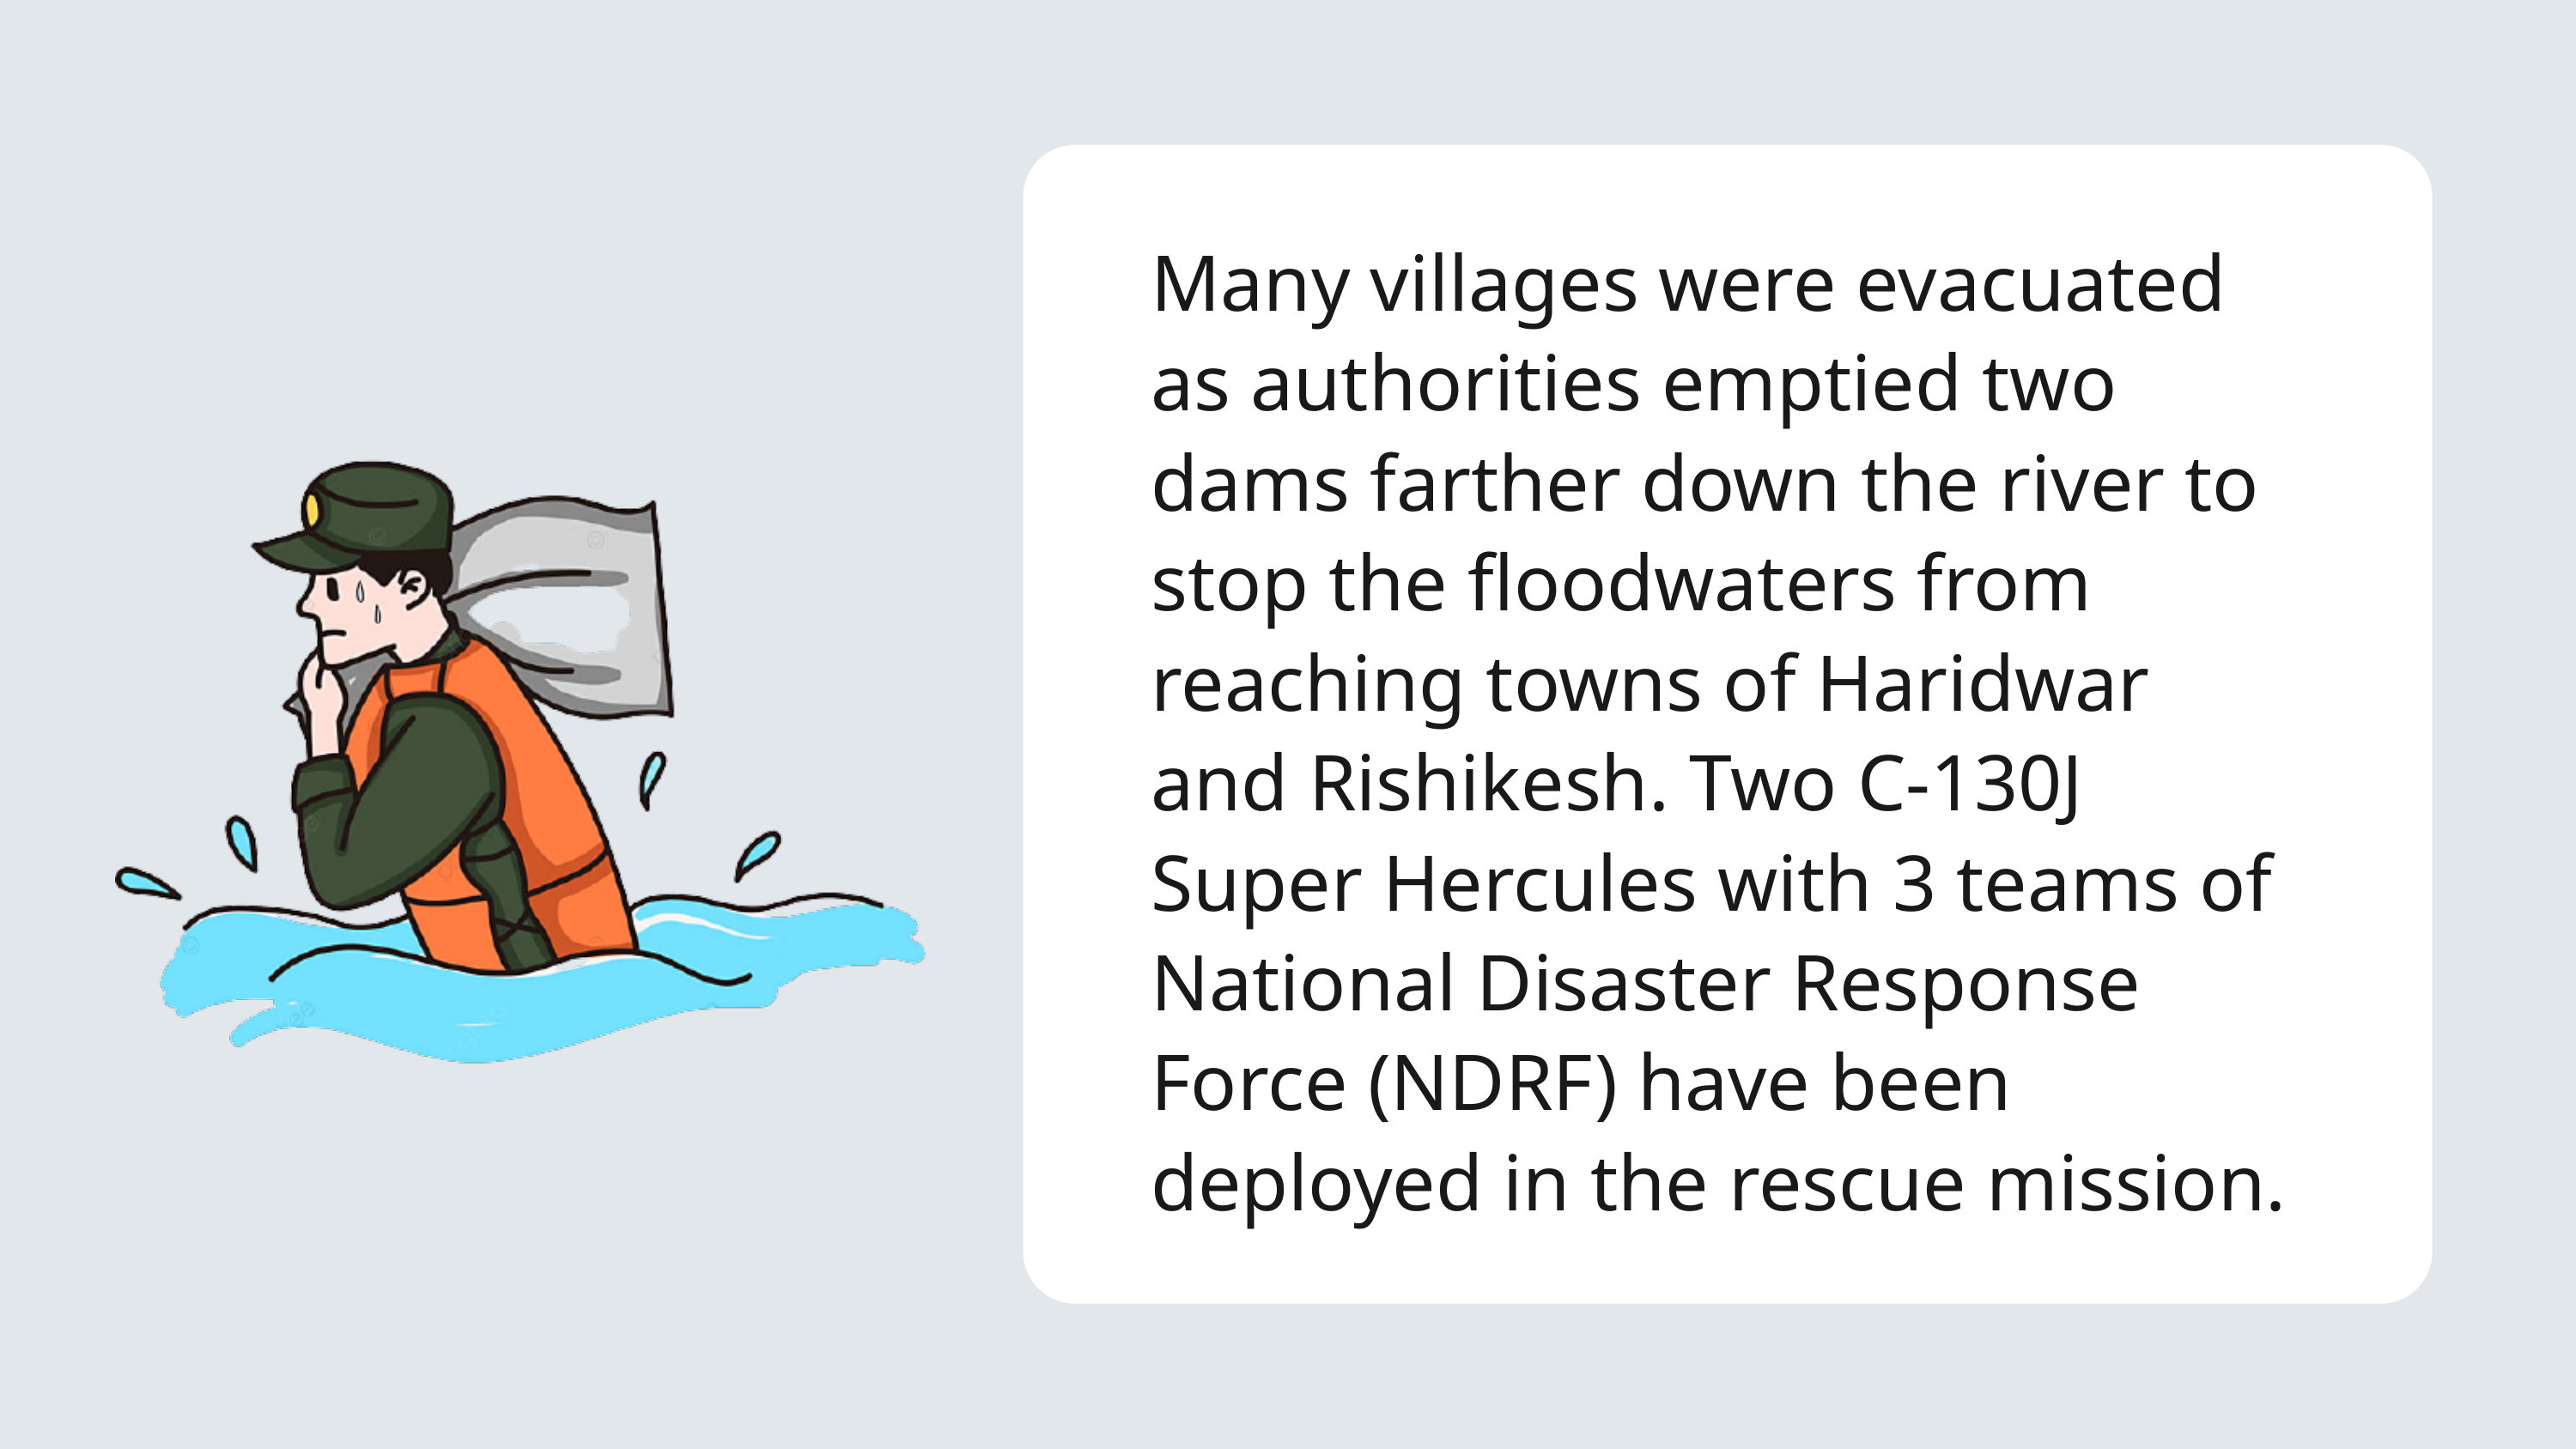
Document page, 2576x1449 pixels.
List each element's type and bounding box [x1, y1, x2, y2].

text_box [1023, 144, 2433, 1304]
picture [115, 348, 927, 1159]
